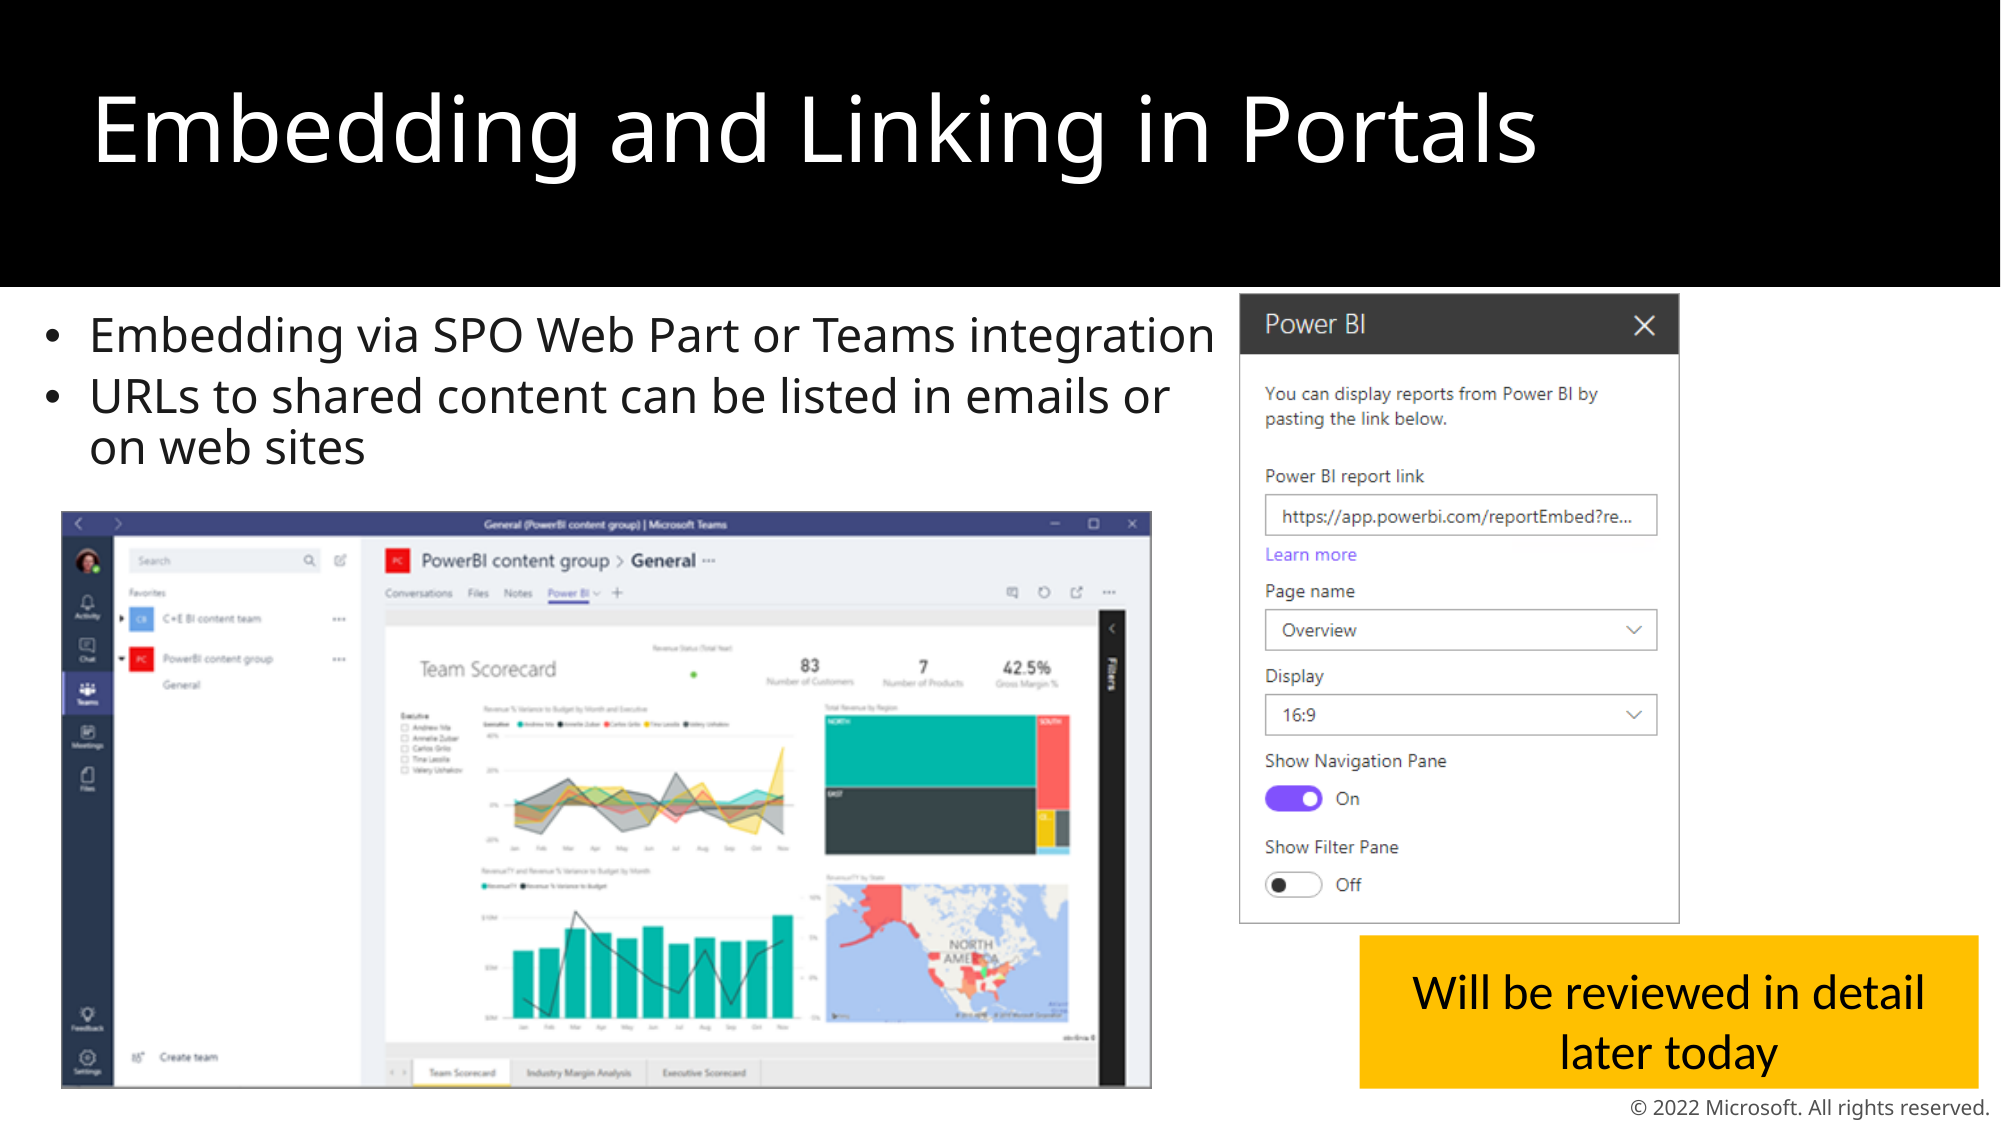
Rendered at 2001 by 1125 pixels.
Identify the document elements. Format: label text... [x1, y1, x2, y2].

picture [1239, 293, 1680, 924]
picture [60, 511, 1152, 1089]
text_box © 2022 Microsoft. All rights reserved. [1587, 1088, 2000, 1125]
title Embedding and Linking in Portals [75, 63, 1919, 178]
text_box Will be reviewed in detail later today [1359, 935, 1979, 1089]
text_box Embedding via SPO Web Part or Teams integration URLs to shared content can be listed in emails or on web sites [11, 304, 1235, 535]
